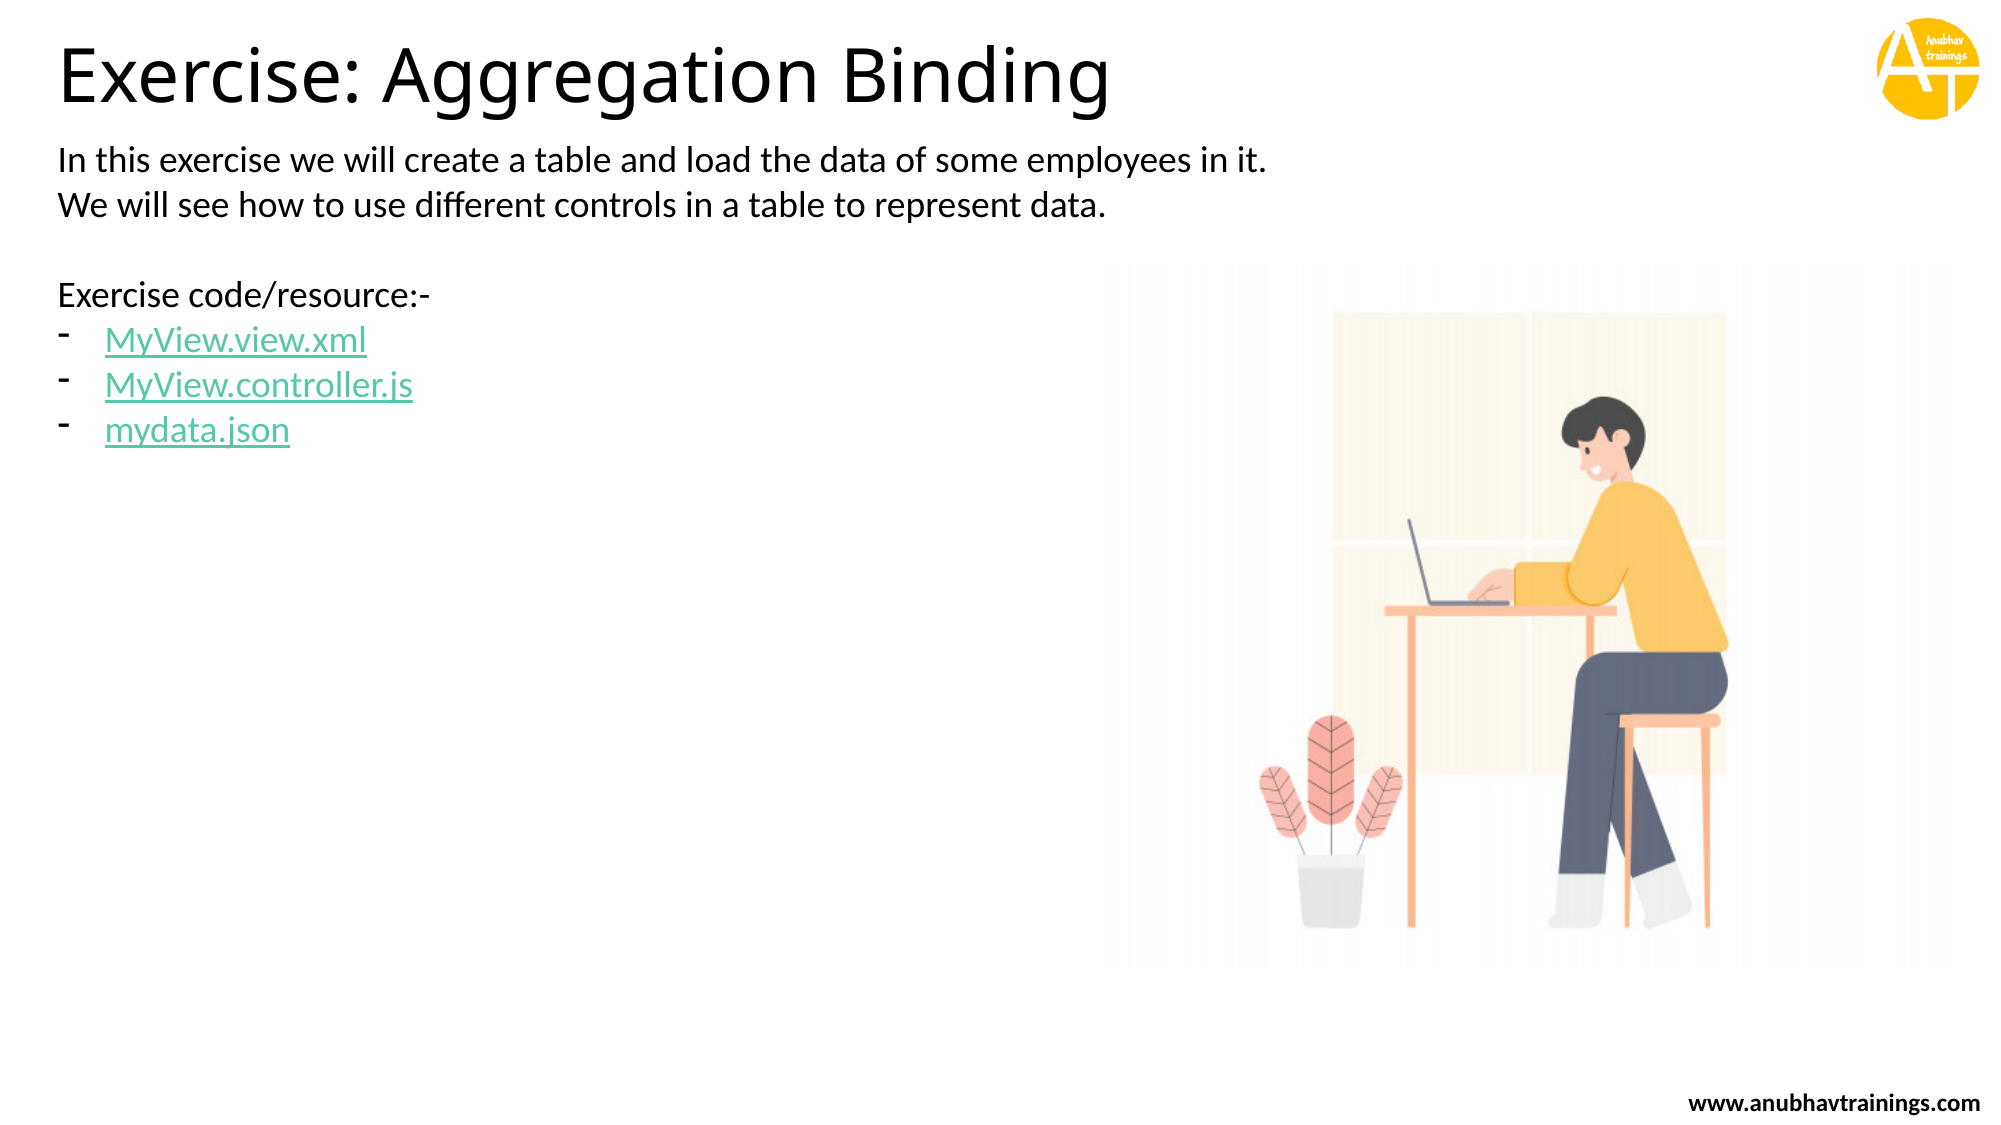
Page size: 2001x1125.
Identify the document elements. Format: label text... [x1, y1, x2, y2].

footer www.anubhavtrainings.com [1669, 1089, 2000, 1114]
picture [1866, 11, 1985, 128]
text_box Exercise: Aggregation Binding [42, 30, 1319, 127]
text_box In this exercise we will create a table and load the data of some employees in it. We will see how to use different controls in a table to represent data. Exercise code/resource:- MyView.view.xml MyView.controller.js mydata.json [42, 127, 1874, 458]
picture [1101, 264, 1958, 971]
